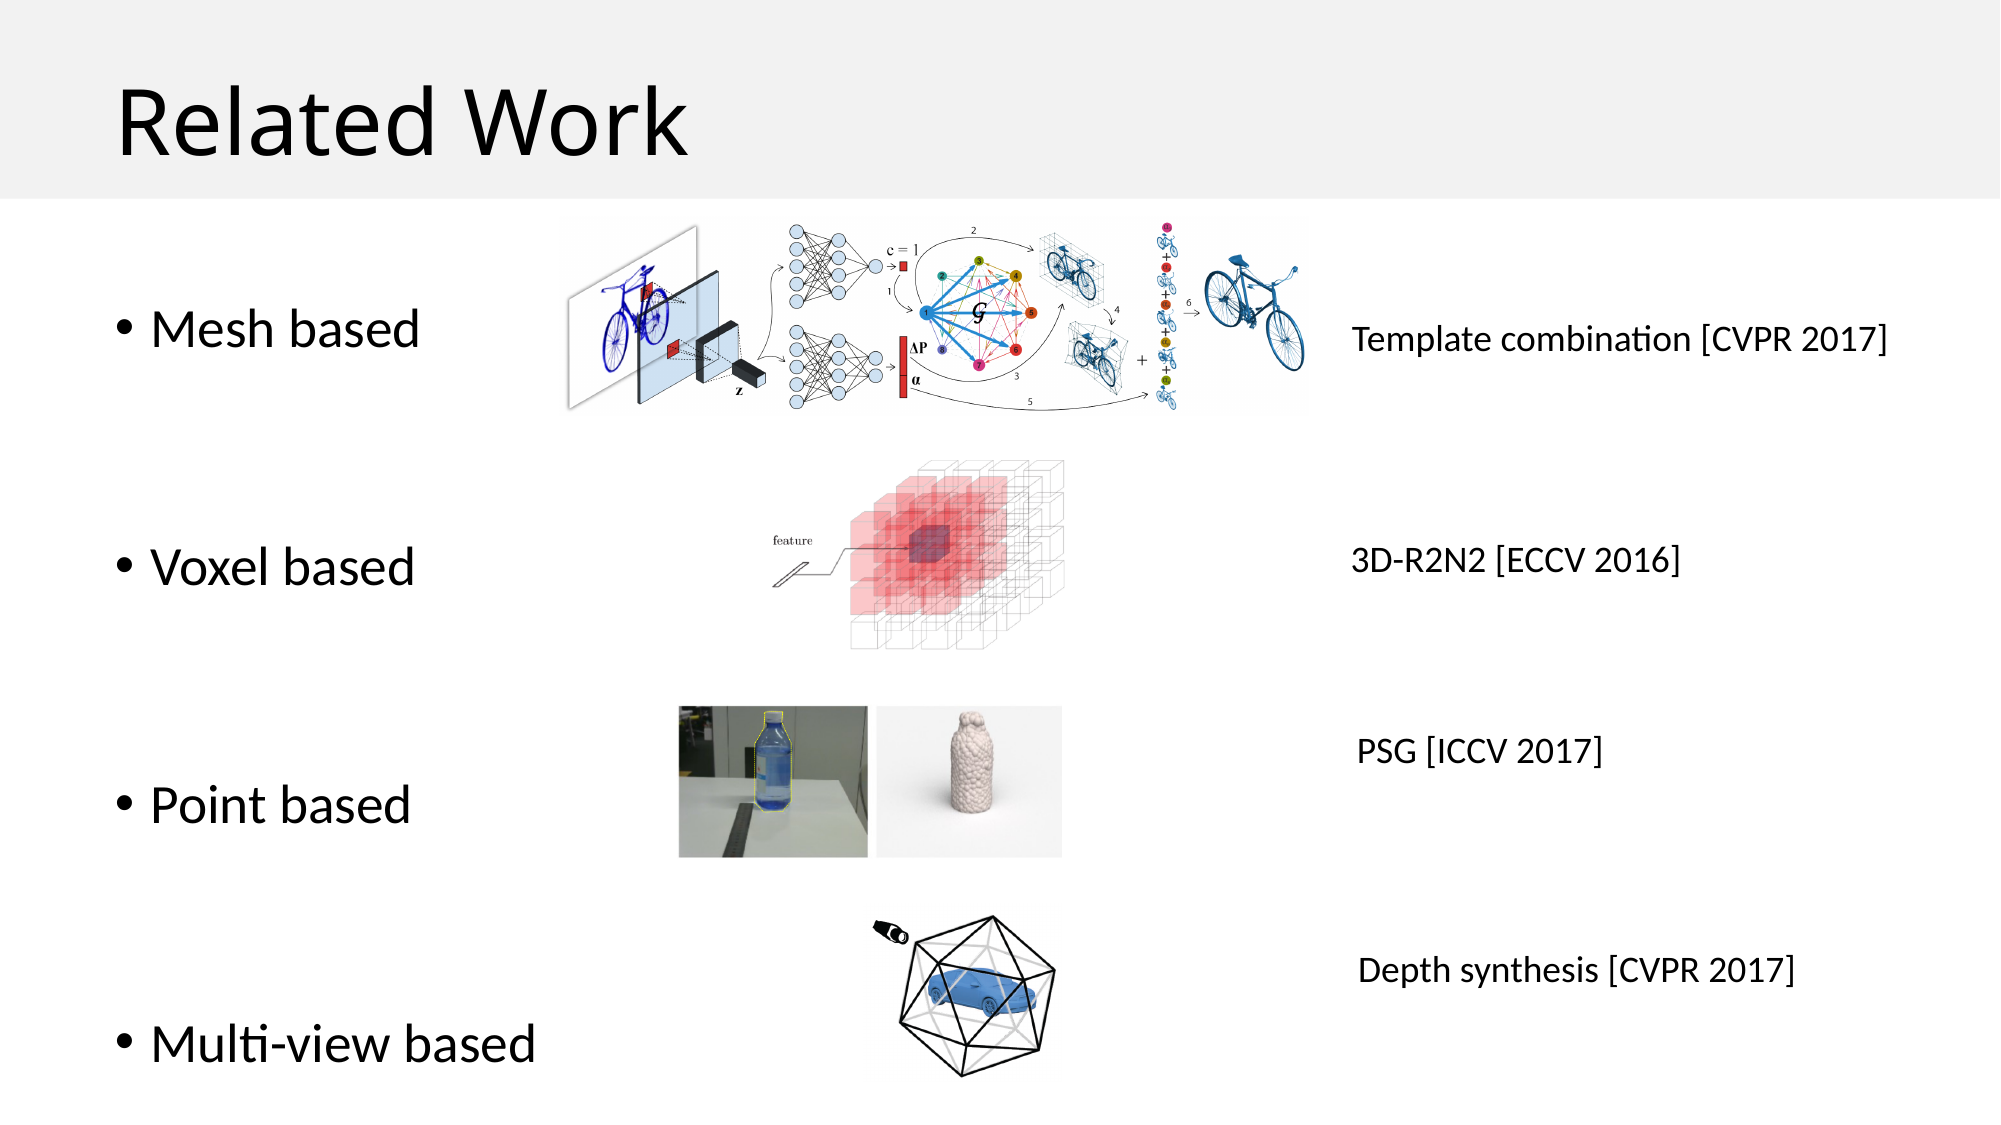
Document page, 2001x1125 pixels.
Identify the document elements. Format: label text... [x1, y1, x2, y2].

text_box Depth synthesis [CVPR 2017] [1343, 937, 1811, 998]
picture [863, 903, 1062, 1082]
list Mesh based Voxel based Point based Multi-view based [99, 205, 1902, 1083]
text_box PSG [ICCV 2017] [1342, 719, 1619, 779]
picture [559, 216, 1309, 417]
text_box 3D-R2N2 [ECCV 2016] [1335, 527, 1697, 588]
title Related Work [99, 59, 1902, 193]
picture [757, 449, 1073, 657]
text_box Template combination [CVPR 2017] [1337, 306, 1904, 366]
picture [673, 701, 1062, 859]
